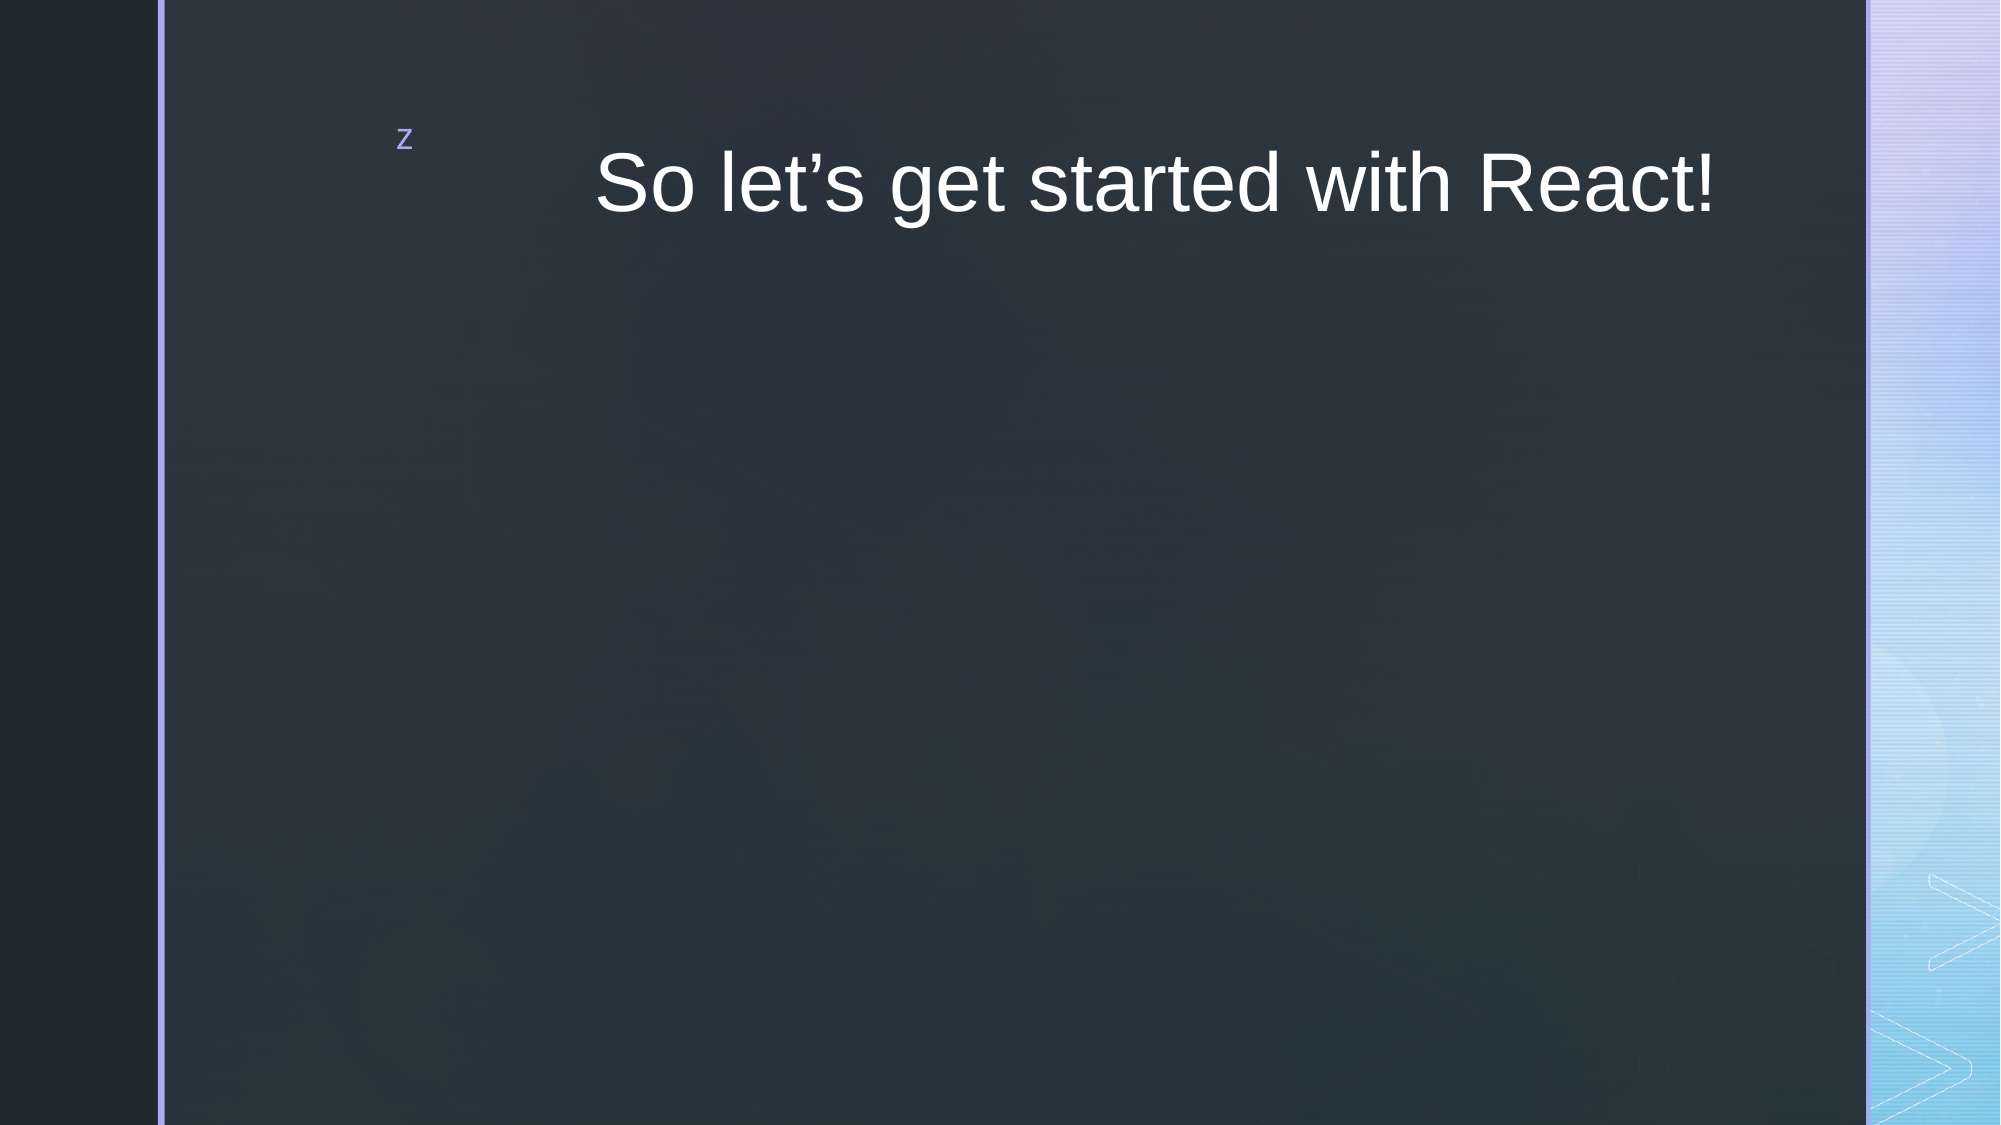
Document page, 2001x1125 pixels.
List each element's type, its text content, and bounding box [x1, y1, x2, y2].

title So let’s get started with React! [428, 132, 1734, 310]
picture [1871, 0, 2001, 1125]
